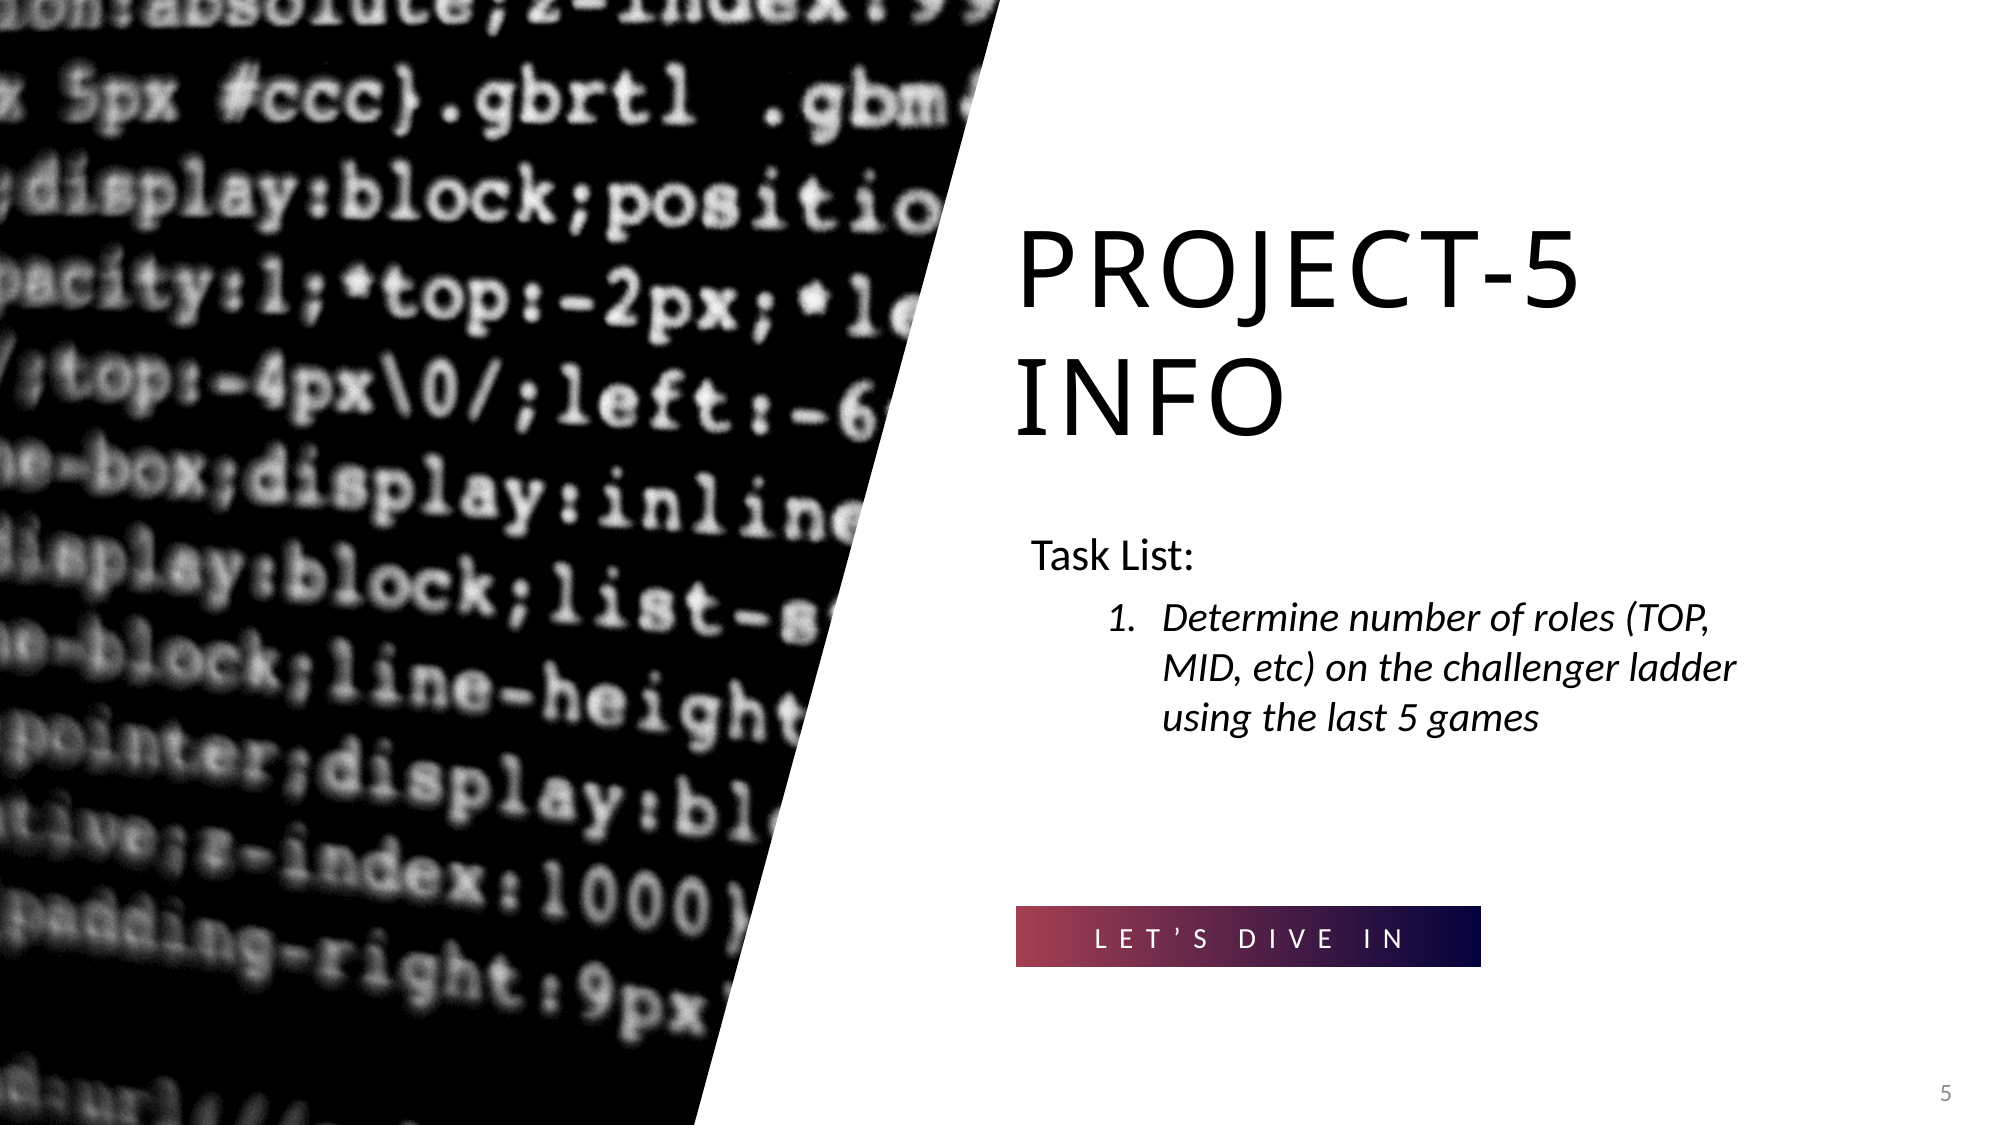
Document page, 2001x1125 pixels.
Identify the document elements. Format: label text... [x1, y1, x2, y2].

title Project-5 Info [1000, 191, 1862, 464]
text_box Task List: Determine number of roles (TOP, MID, etc) on the challenger ladder using the last 5 games [1015, 516, 1794, 854]
list Let’s Dive In [1016, 906, 1481, 967]
picture [0, 0, 1000, 1125]
slide_number 5 [1894, 1061, 1968, 1121]
